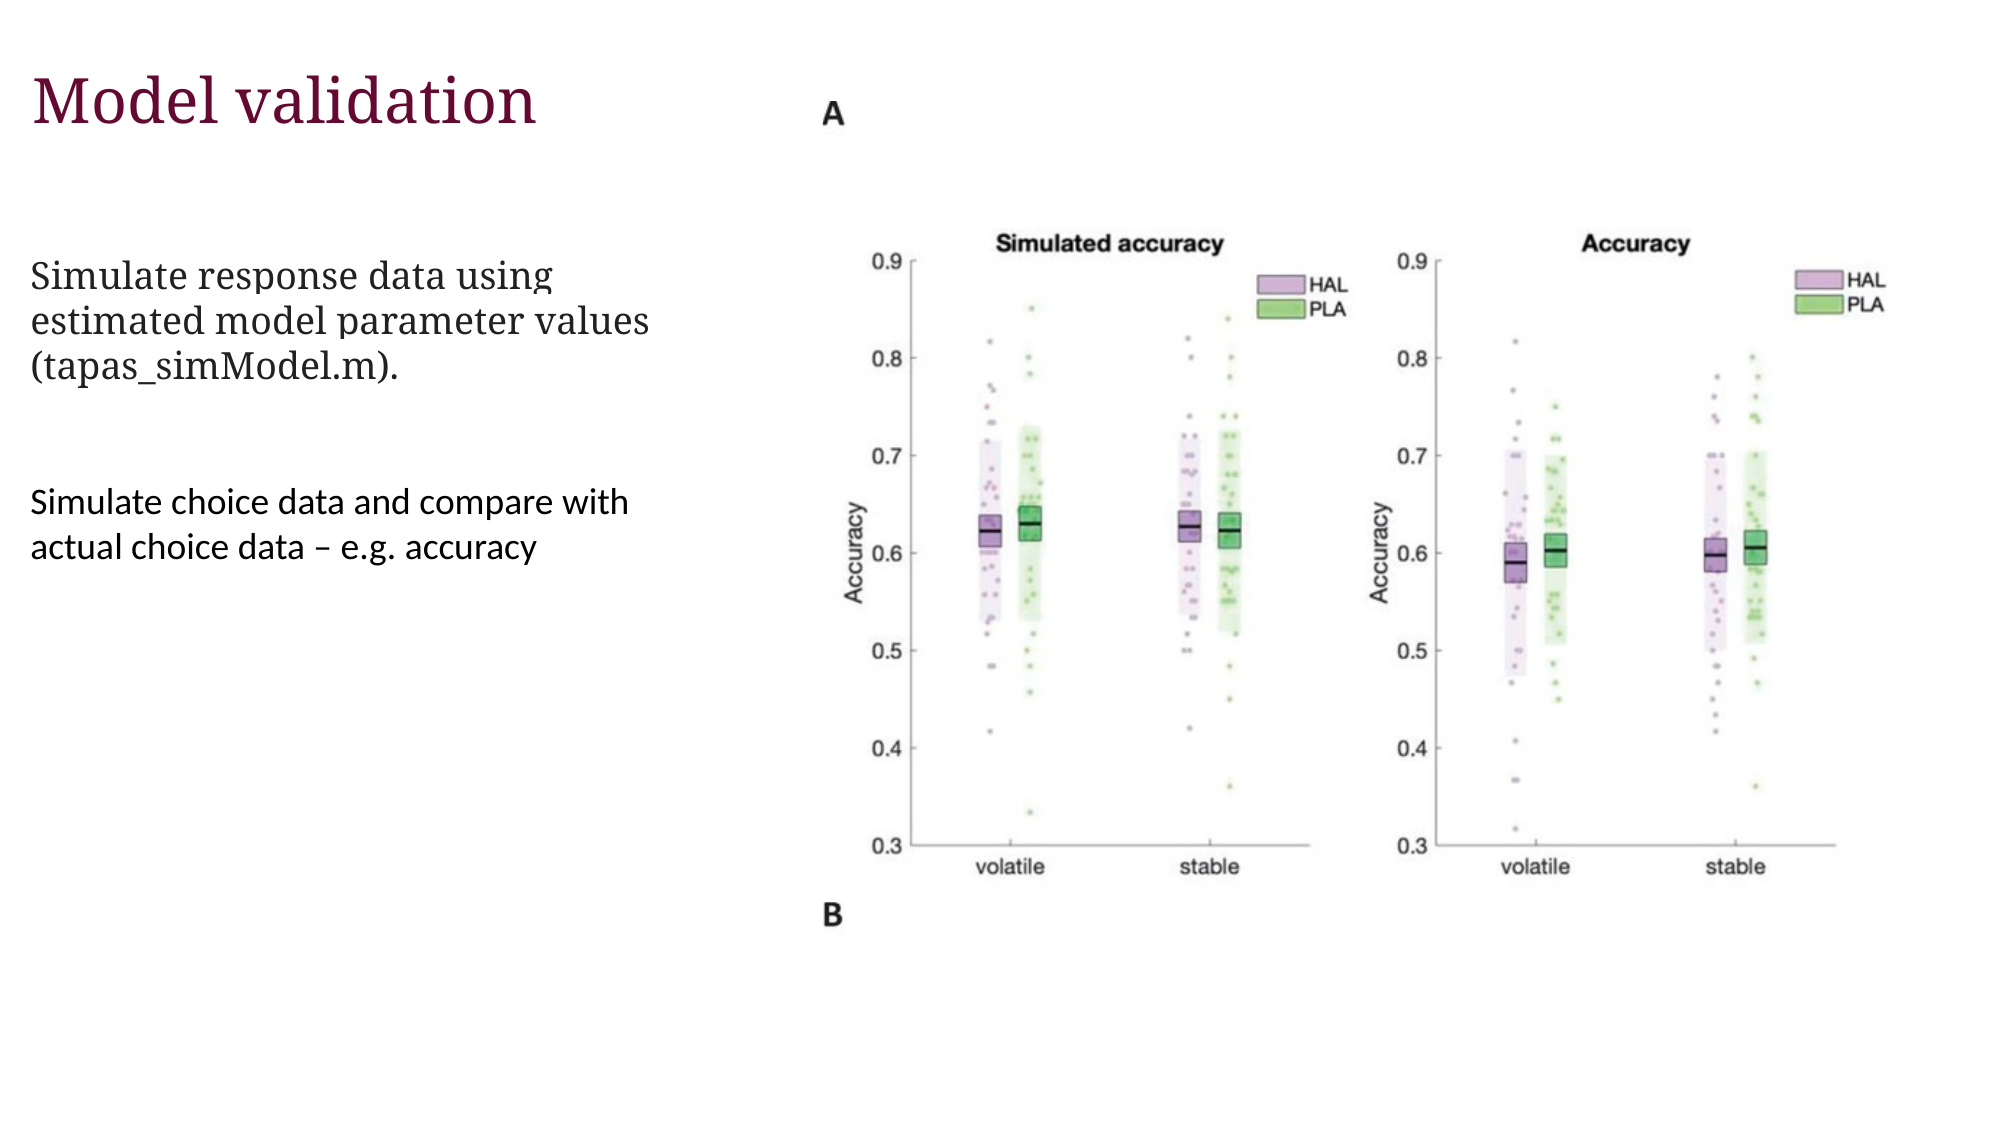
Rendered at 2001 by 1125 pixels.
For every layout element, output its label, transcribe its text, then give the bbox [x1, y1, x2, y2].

picture [822, 101, 1959, 949]
text_box Model validation [18, 53, 554, 144]
text_box Simulate response data using estimated model parameter values (tapas_simModel.m). Simulate choice data and compare with actual choice data – e.g. accuracy [15, 244, 721, 575]
